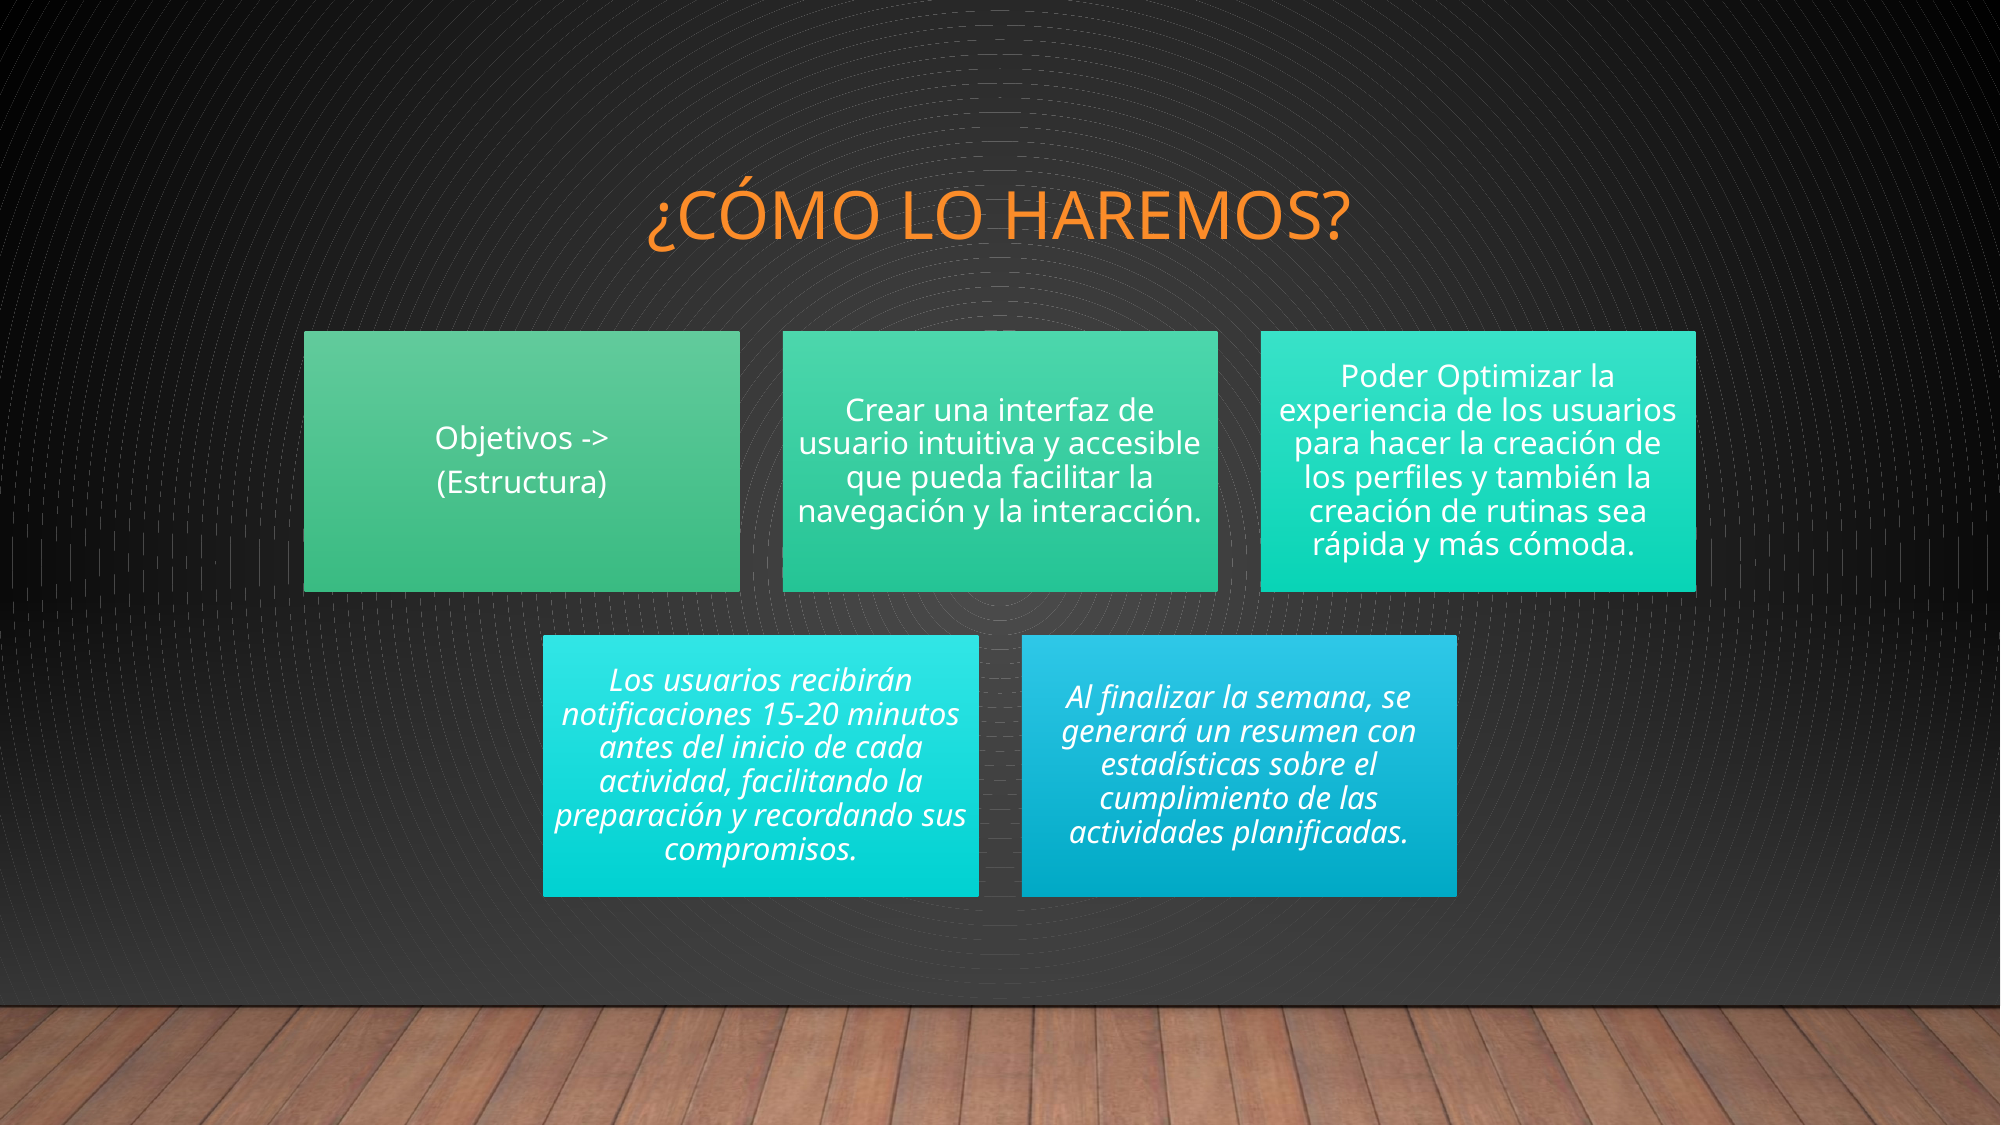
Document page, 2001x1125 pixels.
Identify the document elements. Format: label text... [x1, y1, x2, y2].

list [237, 330, 1763, 897]
title ¿Cómo lo haremos? [238, 131, 1763, 305]
picture [0, 1005, 2000, 1125]
